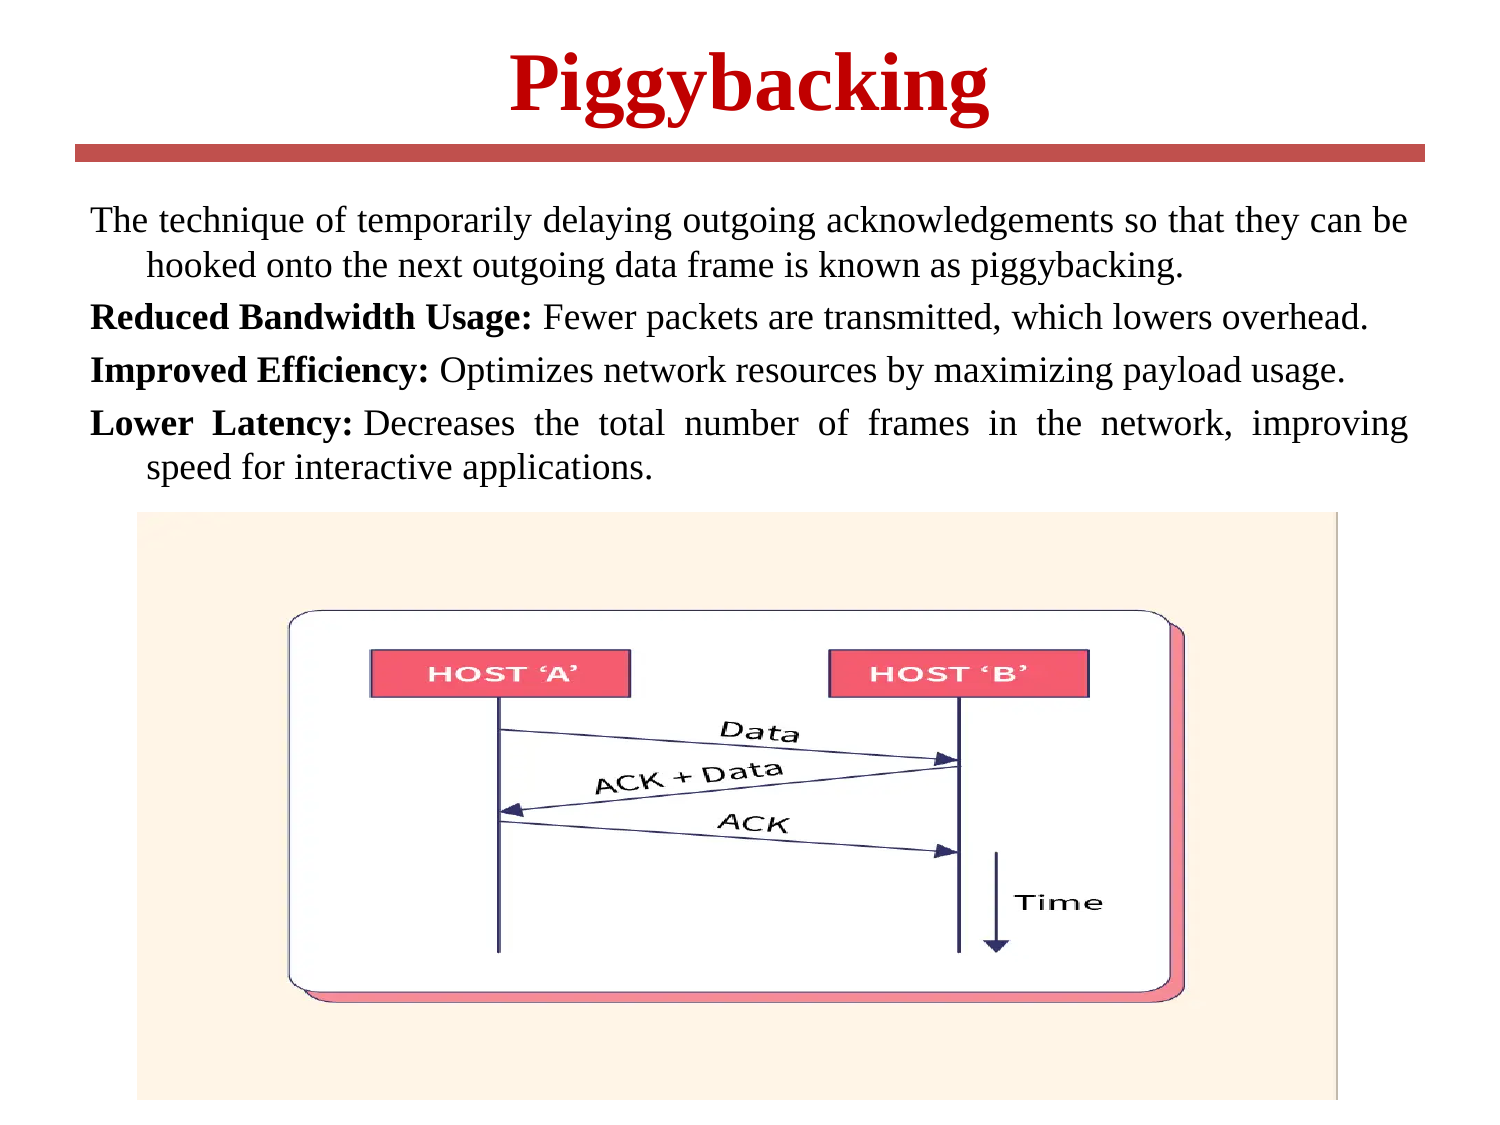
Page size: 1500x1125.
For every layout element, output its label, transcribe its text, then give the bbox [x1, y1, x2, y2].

title Piggybacking [75, 3, 1425, 150]
picture [137, 512, 1338, 1101]
list The technique of temporarily delaying outgoing acknowledgements so that they can be hooked onto the next outgoing data frame is known as piggybacking. Reduced Bandwidth Usage: Fewer packets are transmitted, which lowers overhead. Improved Efficiency: Optimizes network resources by maximizing payload usage. Lower Latency: Decreases the total number of frames in the network, improving speed for interactive applications. [75, 187, 1425, 1005]
